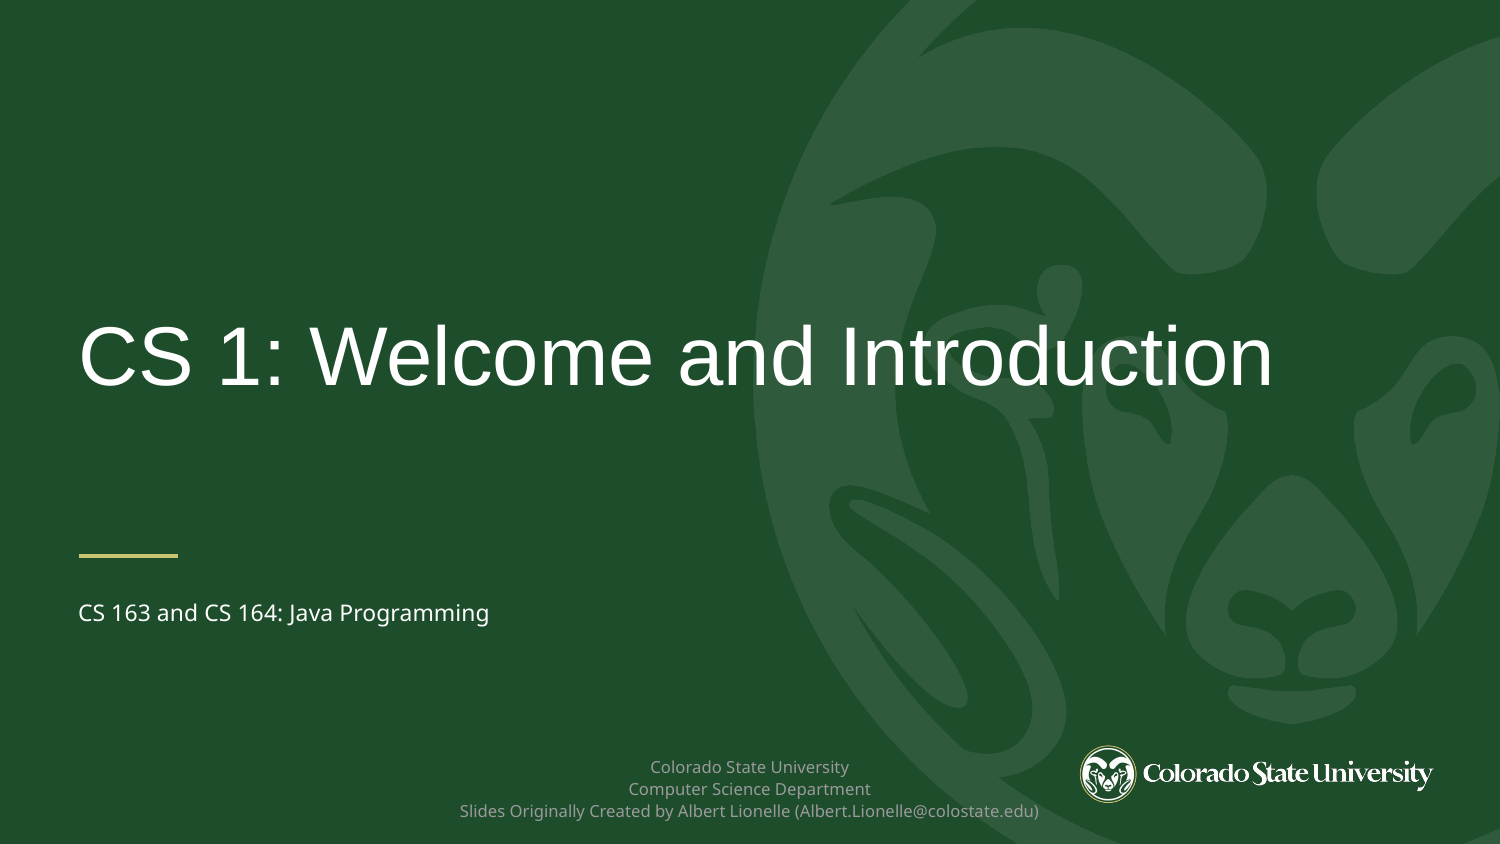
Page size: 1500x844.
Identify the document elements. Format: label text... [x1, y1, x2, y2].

list Colorado State University Computer Science Department Slides Originally Created by Albert Lionelle (Albert.Lionelle@colostate.edu) [181, 744, 1319, 844]
picture [1066, 730, 1449, 817]
list CS 1: Welcome and Introduction [68, 292, 1432, 514]
list CS 163 and CS 164: Java Programming [68, 582, 1432, 709]
